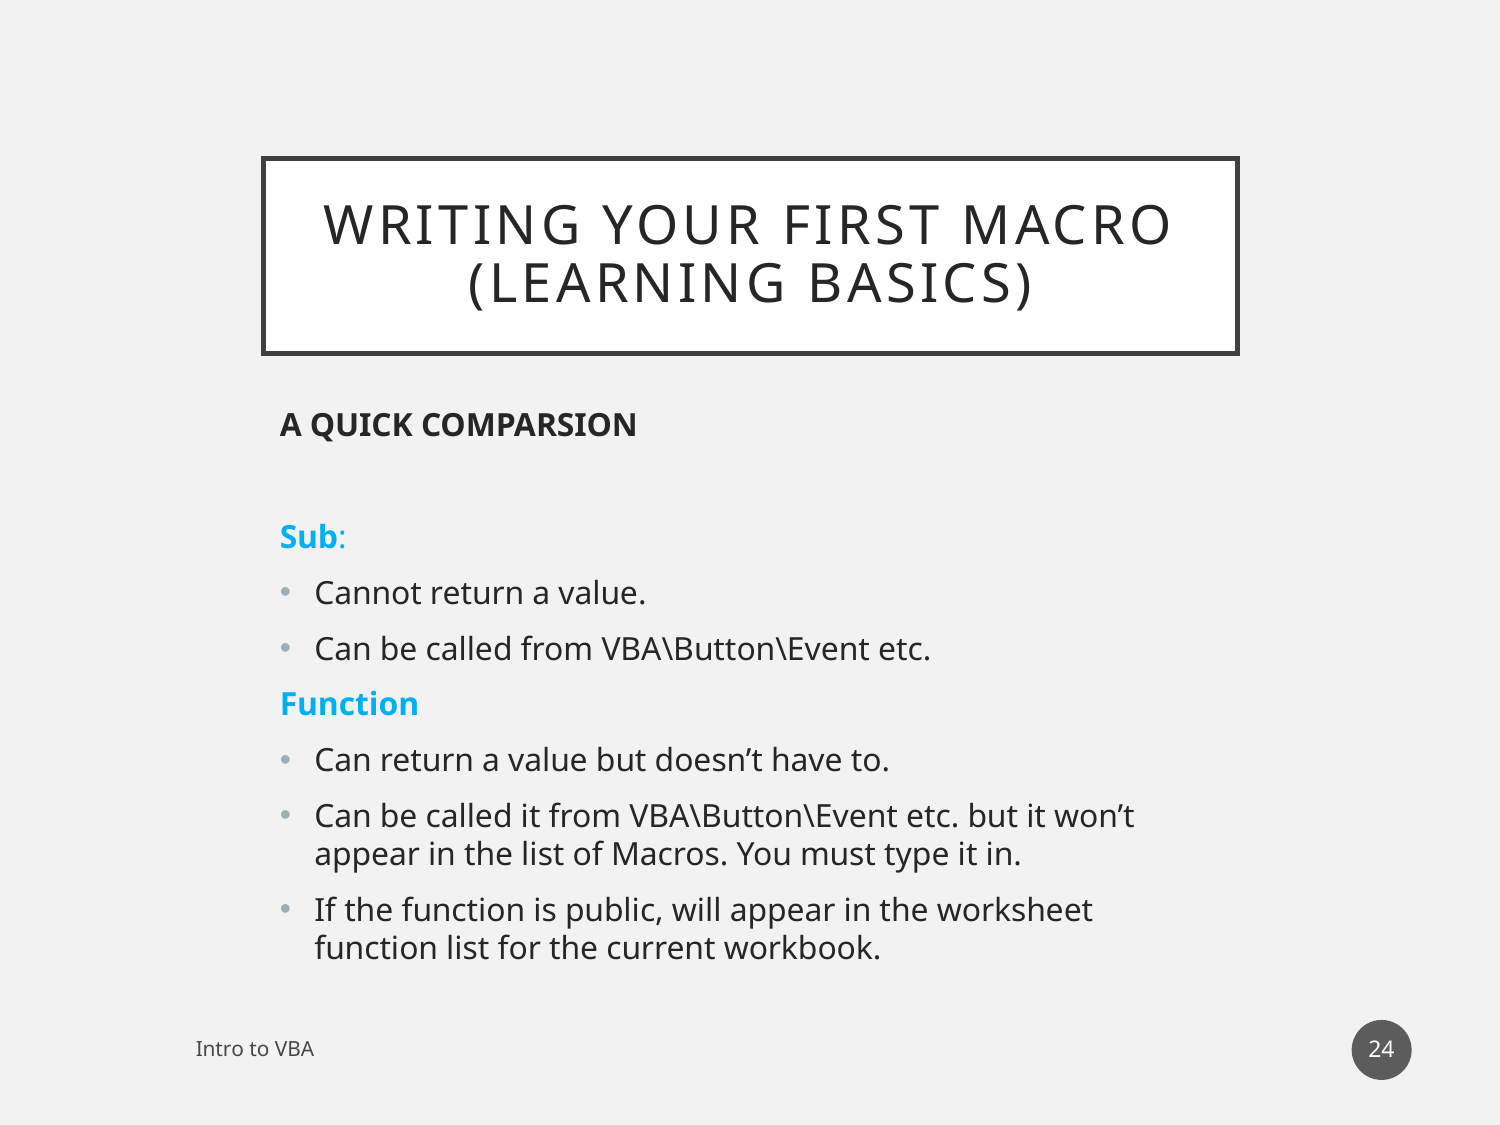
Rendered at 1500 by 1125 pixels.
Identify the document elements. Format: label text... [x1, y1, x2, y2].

slide_number 24 [1351, 1019, 1412, 1080]
list A QUICK COMPARSION Sub: Cannot return a value. Can be called from VBA\Button\Event etc. Function Can return a value but doesn’t have to. Can be called it from VBA\Button\Event etc. but it won’t appear in the list of Macros. You must type it in. If the function is public, will appear in the worksheet function list for the current workbook. [264, 397, 1239, 976]
footer Intro to VBA [180, 1023, 929, 1076]
title Writing Your First Macro (Learning Basics) [261, 156, 1240, 356]
